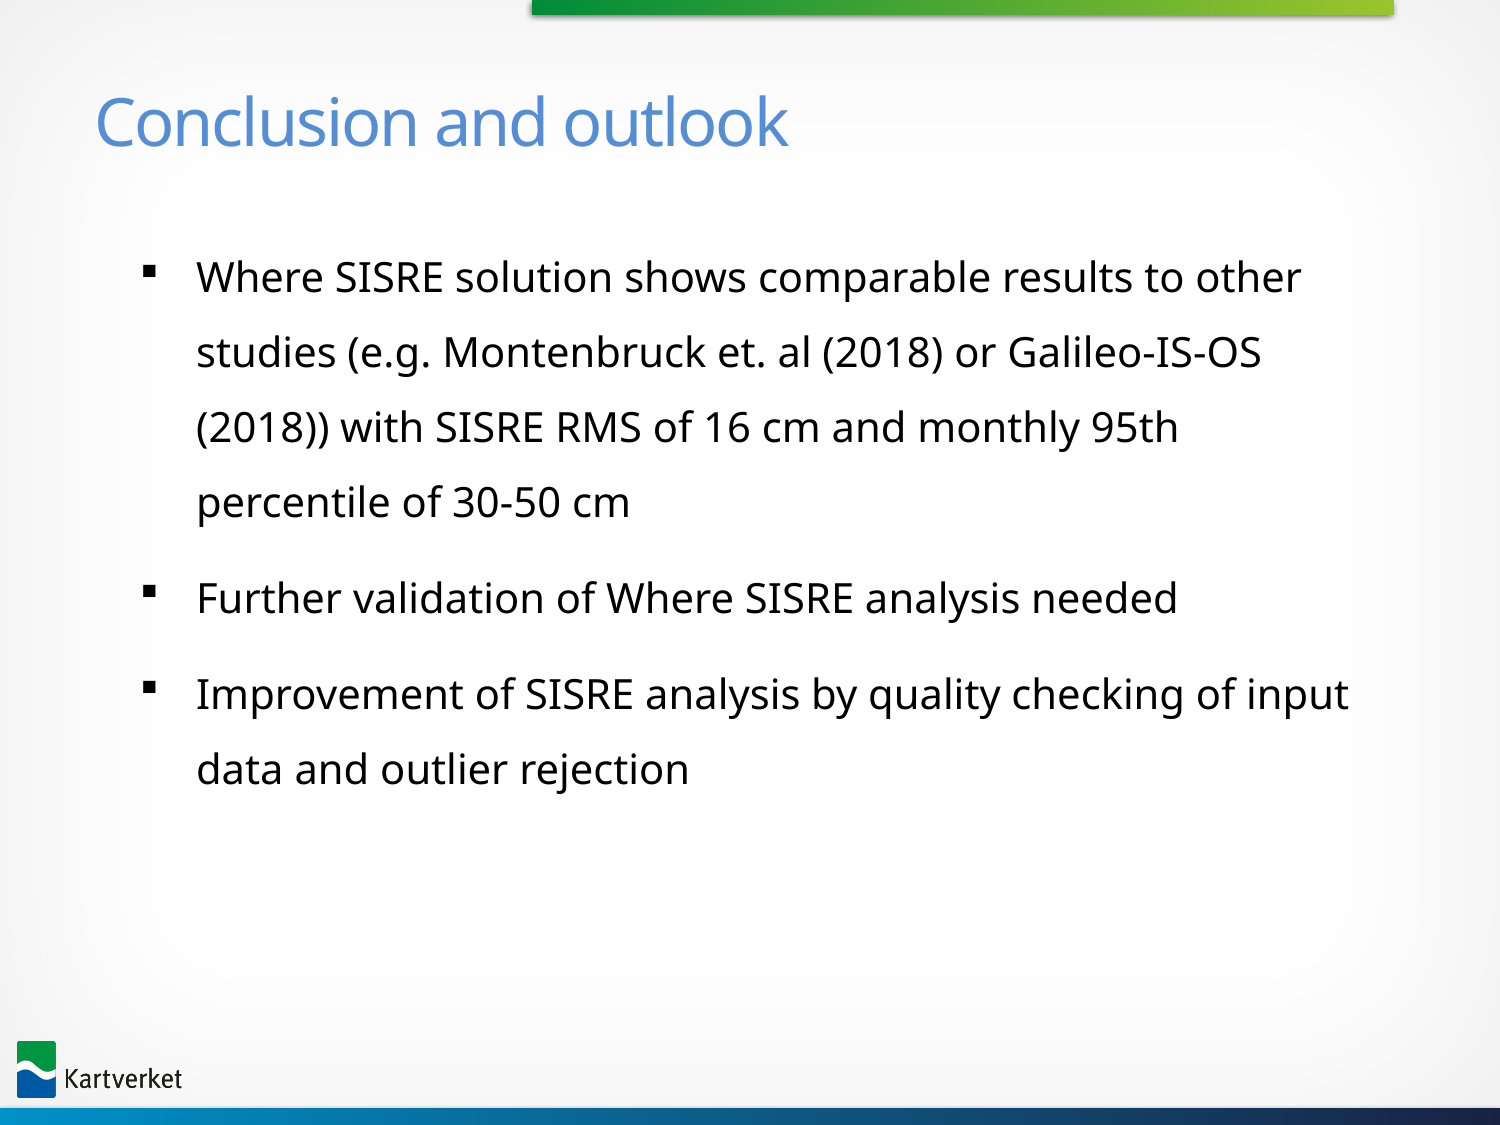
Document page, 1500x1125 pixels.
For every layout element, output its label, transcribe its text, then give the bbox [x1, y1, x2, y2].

text_box Where SISRE solution shows comparable results to other studies (e.g. Montenbruck et. al (2018) or Galileo-IS-OS (2018)) with SISRE RMS of 16 cm and monthly 95th percentile of 30-50 cm Further validation of Where SISRE analysis needed Improvement of SISRE analysis by quality checking of input data and outlier rejection [125, 218, 1375, 907]
picture [0, 0, 1500, 1125]
text_box Conclusion and outlook [94, 88, 1359, 221]
